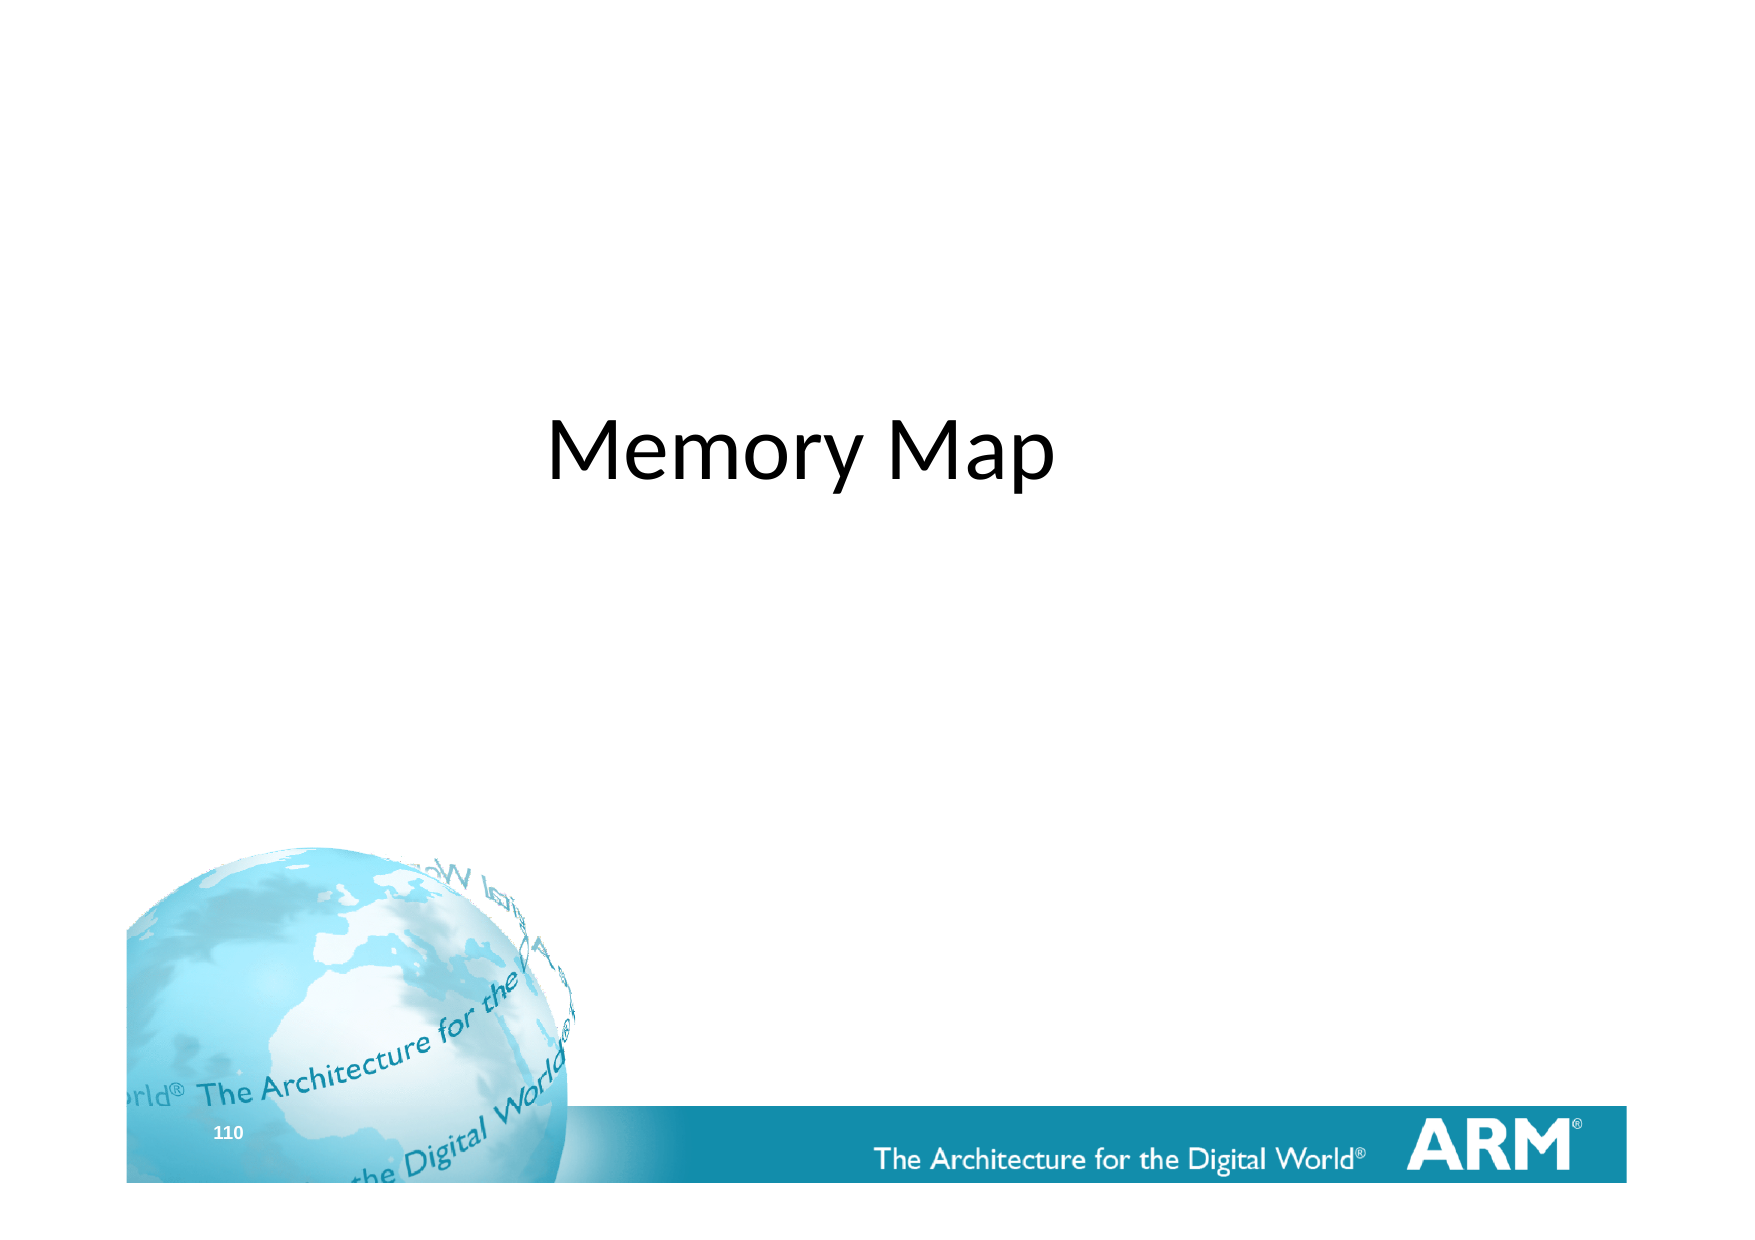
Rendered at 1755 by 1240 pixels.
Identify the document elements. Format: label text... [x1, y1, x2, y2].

slide_number 110 [198, 1120, 287, 1176]
title Memory Map [545, 400, 1209, 610]
picture [126, 847, 1627, 1183]
